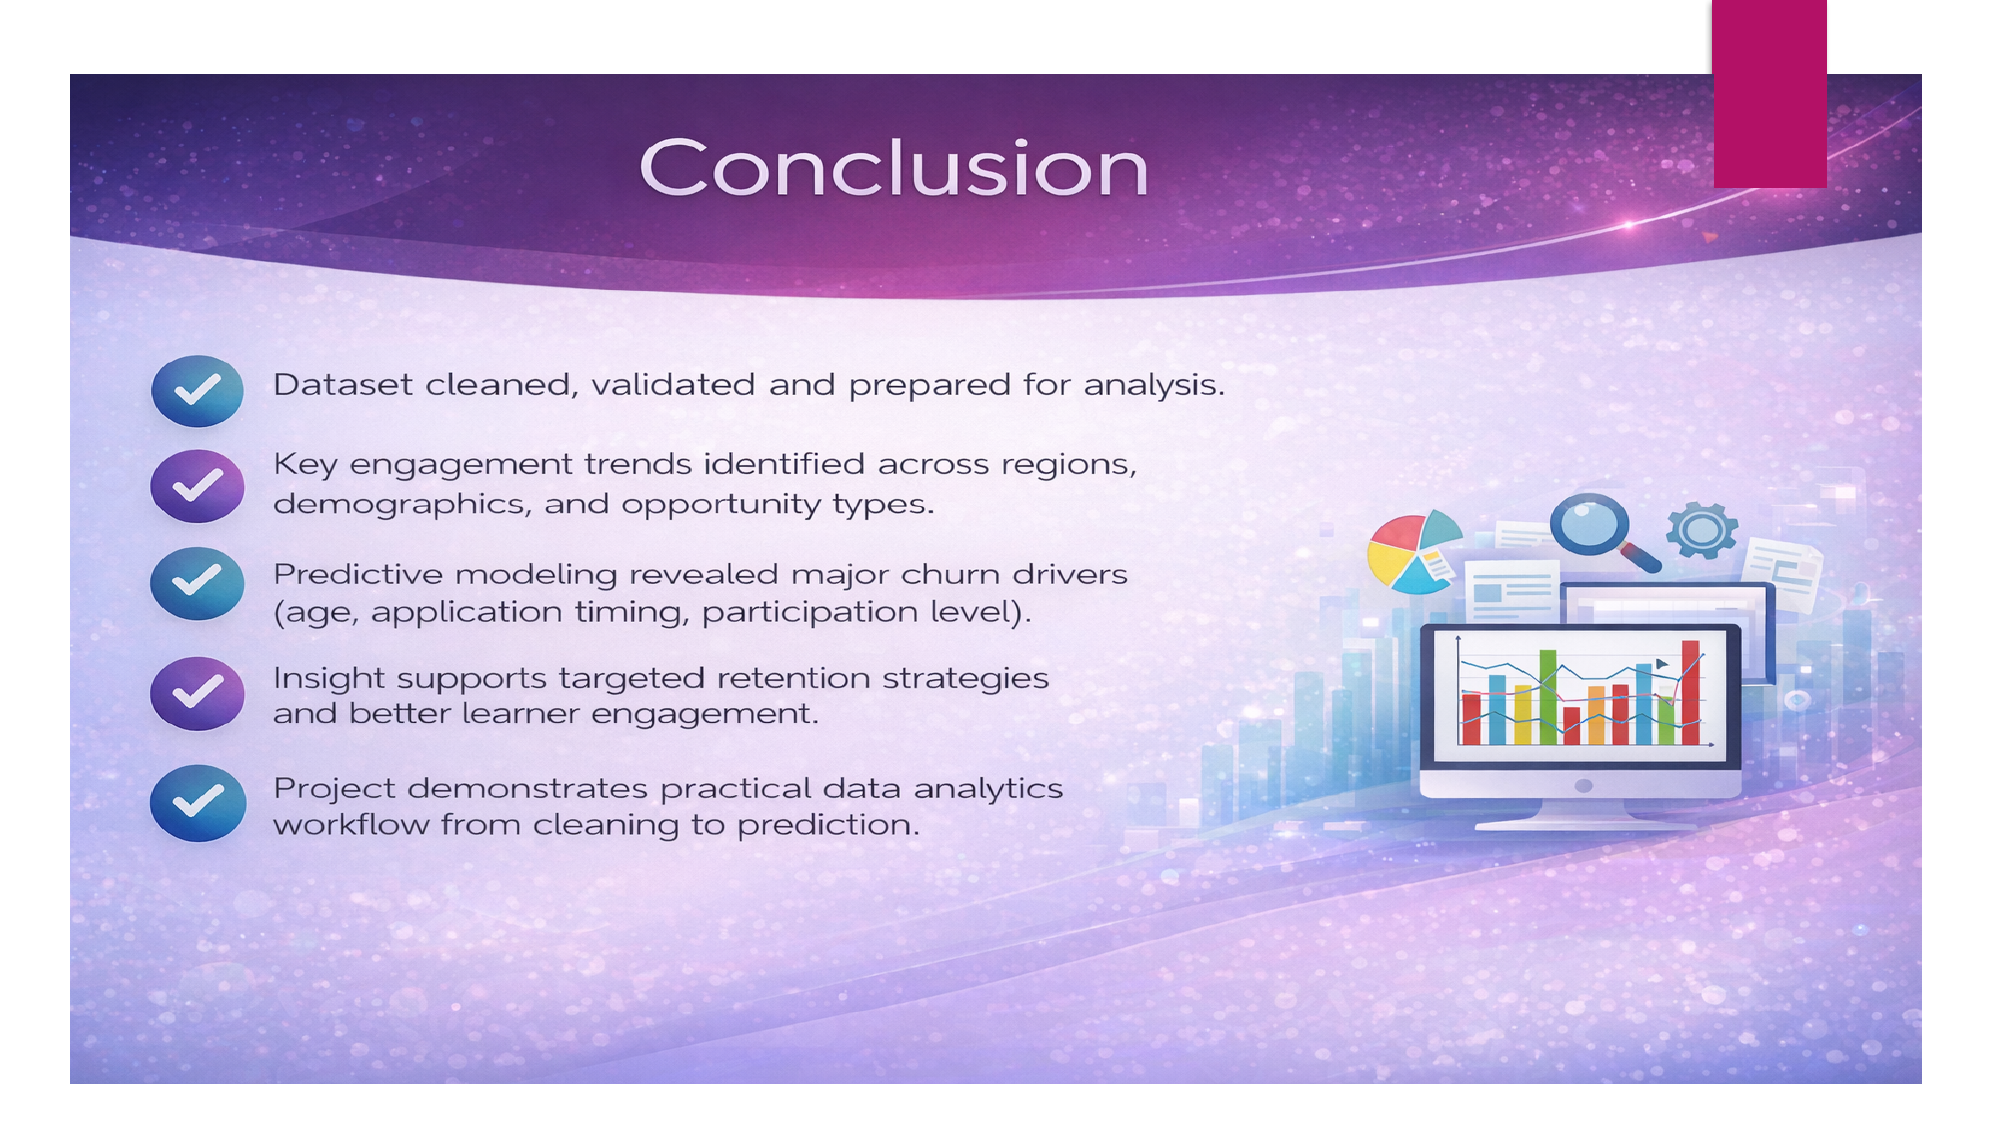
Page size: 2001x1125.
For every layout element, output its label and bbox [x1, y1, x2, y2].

picture [70, 0, 1923, 1085]
